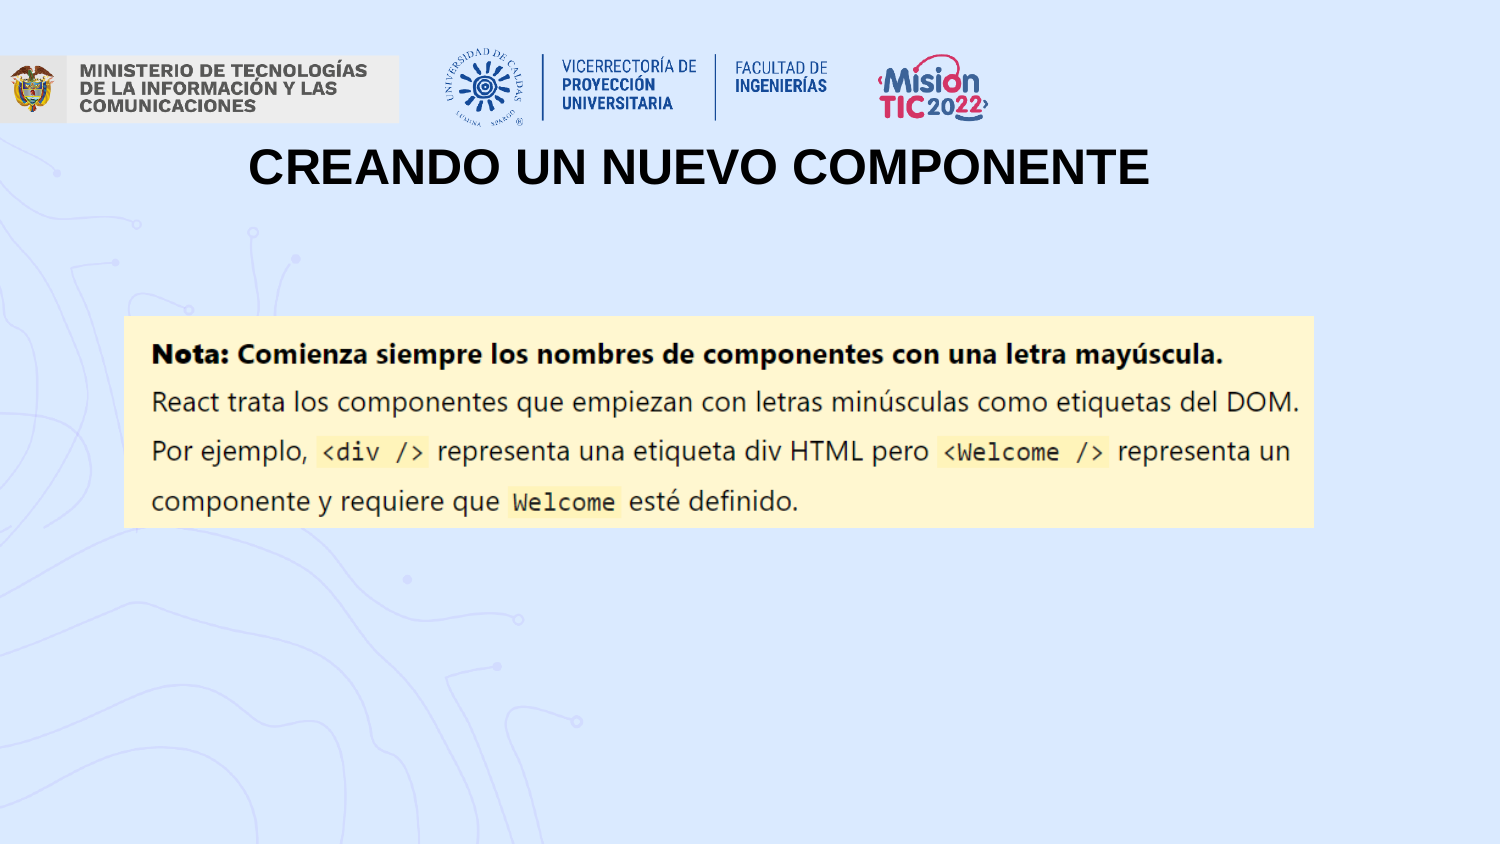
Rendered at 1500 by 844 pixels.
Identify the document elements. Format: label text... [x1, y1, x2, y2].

picture [0, 0, 1500, 844]
text_box CREANDO UN NUEVO COMPONENTE [198, 127, 1202, 202]
